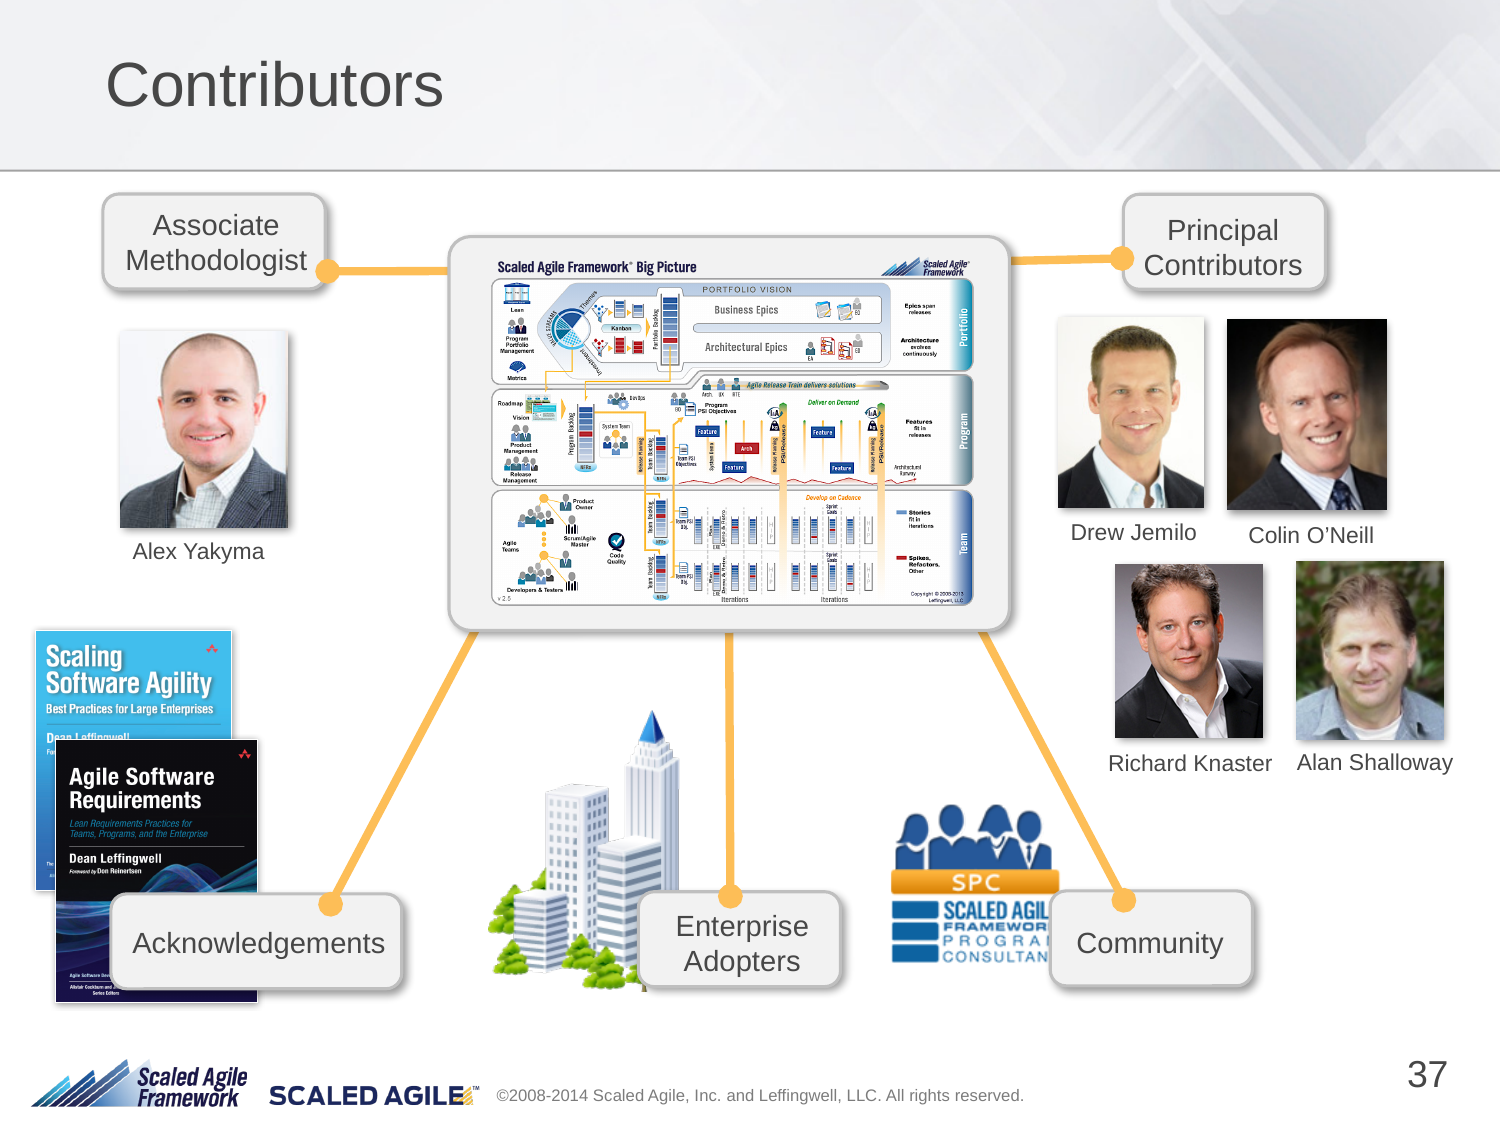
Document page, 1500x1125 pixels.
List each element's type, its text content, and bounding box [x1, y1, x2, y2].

text_box [448, 236, 1010, 609]
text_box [101, 193, 331, 290]
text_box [110, 893, 404, 990]
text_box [1049, 890, 1253, 987]
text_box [330, 611, 486, 905]
picture [1058, 317, 1205, 508]
text_box Alex Yakyma [117, 529, 298, 572]
title Contributors [89, 43, 1415, 110]
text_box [974, 616, 1125, 901]
picture [120, 331, 288, 528]
picture [30, 1058, 247, 1107]
picture [35, 630, 258, 1003]
slide_number 37 [1074, 1042, 1464, 1103]
picture [1227, 319, 1387, 510]
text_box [1123, 194, 1326, 291]
picture [860, 793, 1049, 979]
text_box Alan Shalloway [1297, 740, 1469, 783]
picture [0, 0, 1500, 169]
text_box [490, 267, 1010, 631]
text_box Richard Knaster [1129, 740, 1297, 784]
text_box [983, 258, 1123, 262]
text_box Drew Jemilo [1055, 510, 1212, 553]
text_box Colin O’Neill [1233, 515, 1389, 556]
picture [1114, 564, 1263, 738]
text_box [638, 891, 843, 987]
picture [490, 256, 974, 606]
picture [1295, 561, 1444, 740]
picture [488, 710, 701, 993]
picture [266, 1082, 482, 1107]
